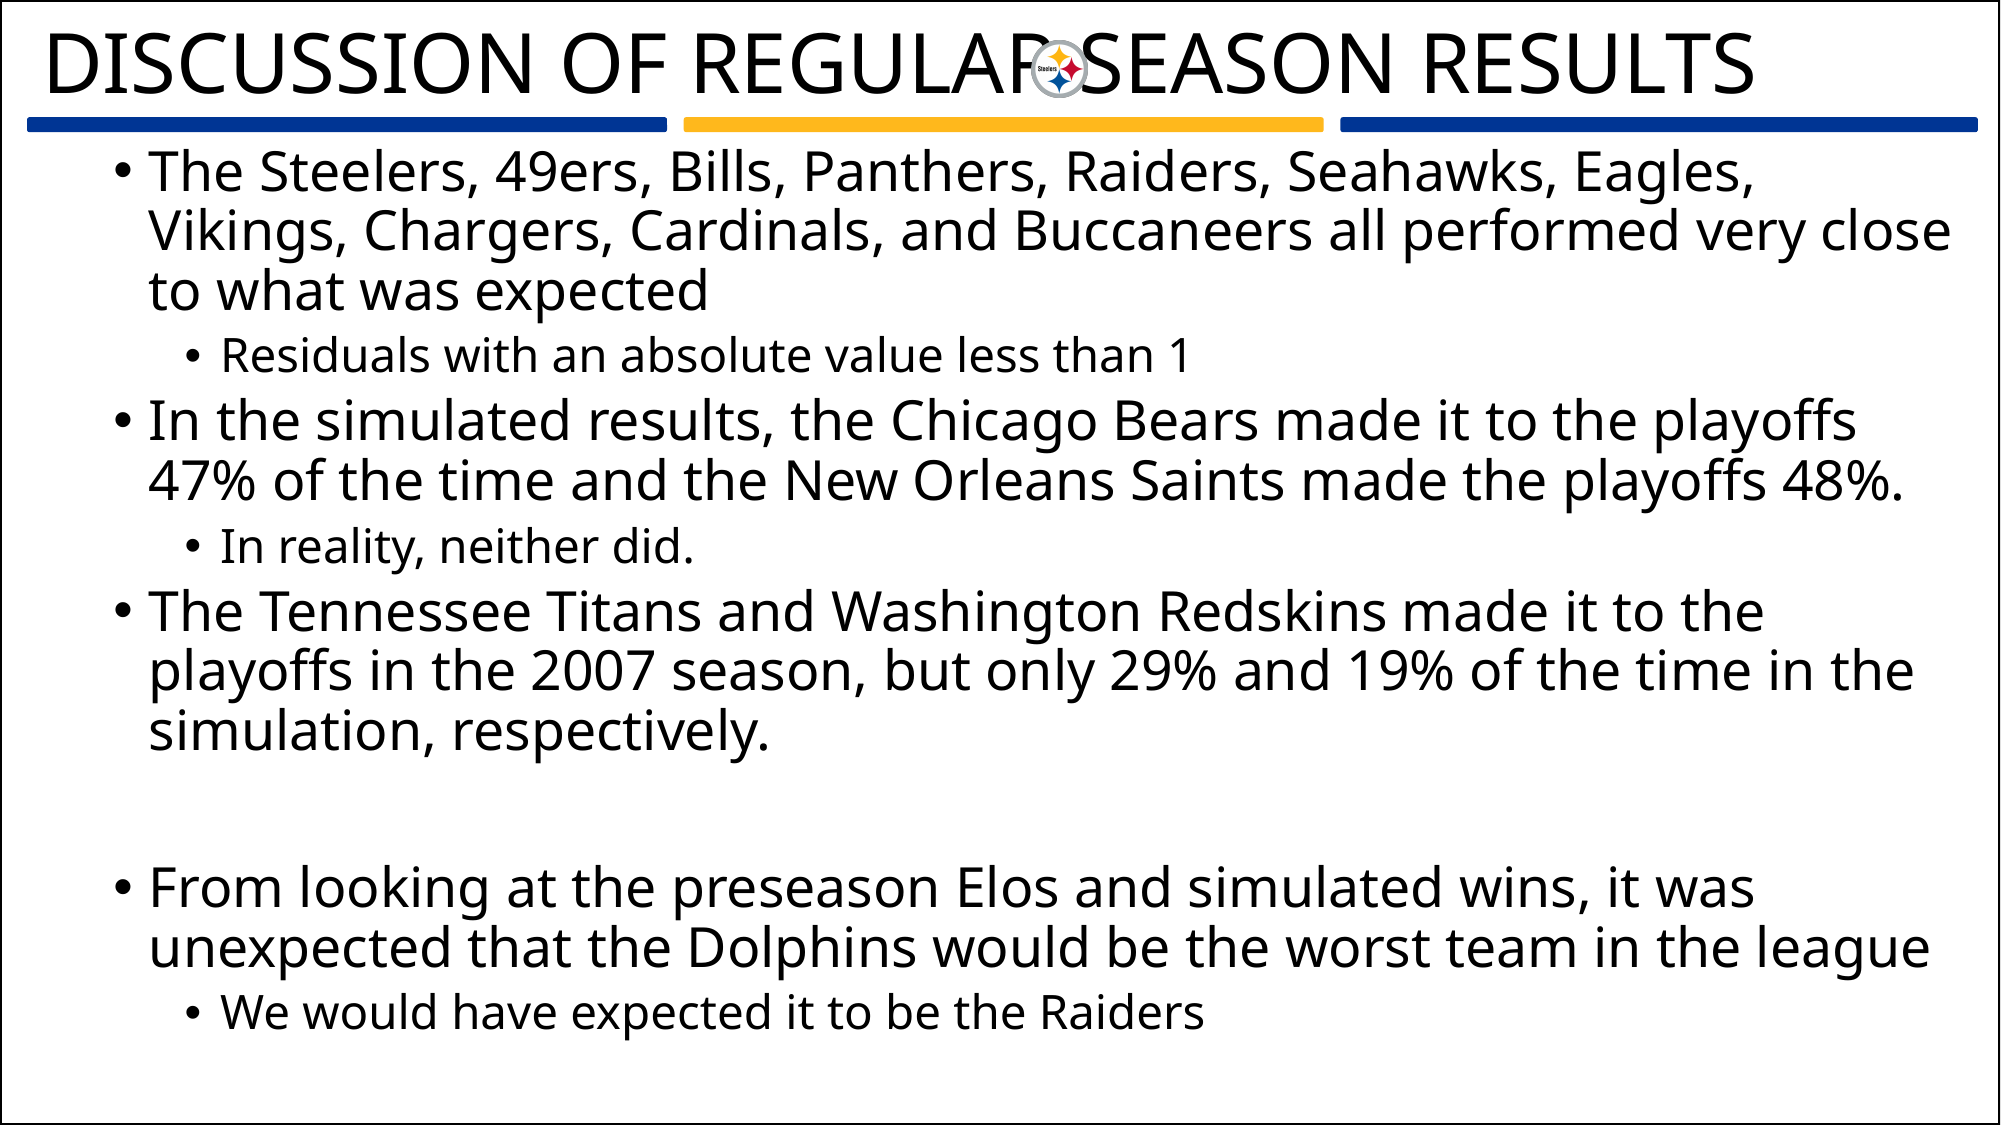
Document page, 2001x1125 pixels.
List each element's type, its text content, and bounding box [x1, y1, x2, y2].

list The Steelers, 49ers, Bills, Panthers, Raiders, Seahawks, Eagles, Vikings, Chargers, Cardinals, and Buccaneers all performed very close to what was expected Residuals with an absolute value less than 1 In the simulated results, the Chicago Bears made it to the playoffs 47% of the time and the New Orleans Saints made the playoffs 48%. In reality, neither did. The Tennessee Titans and Washington Redskins made it to the playoffs in the 2007 season, but only 29% and 19% of the time in the simulation, respectively. From looking at the preseason Elos and simulated wins, it was unexpected that the Dolphins would be the worst team in the league We would have expected it to be the Raiders [27, 135, 1975, 1119]
title Discussion of Regular Season Results [27, 6, 1975, 127]
picture [1031, 40, 1088, 98]
